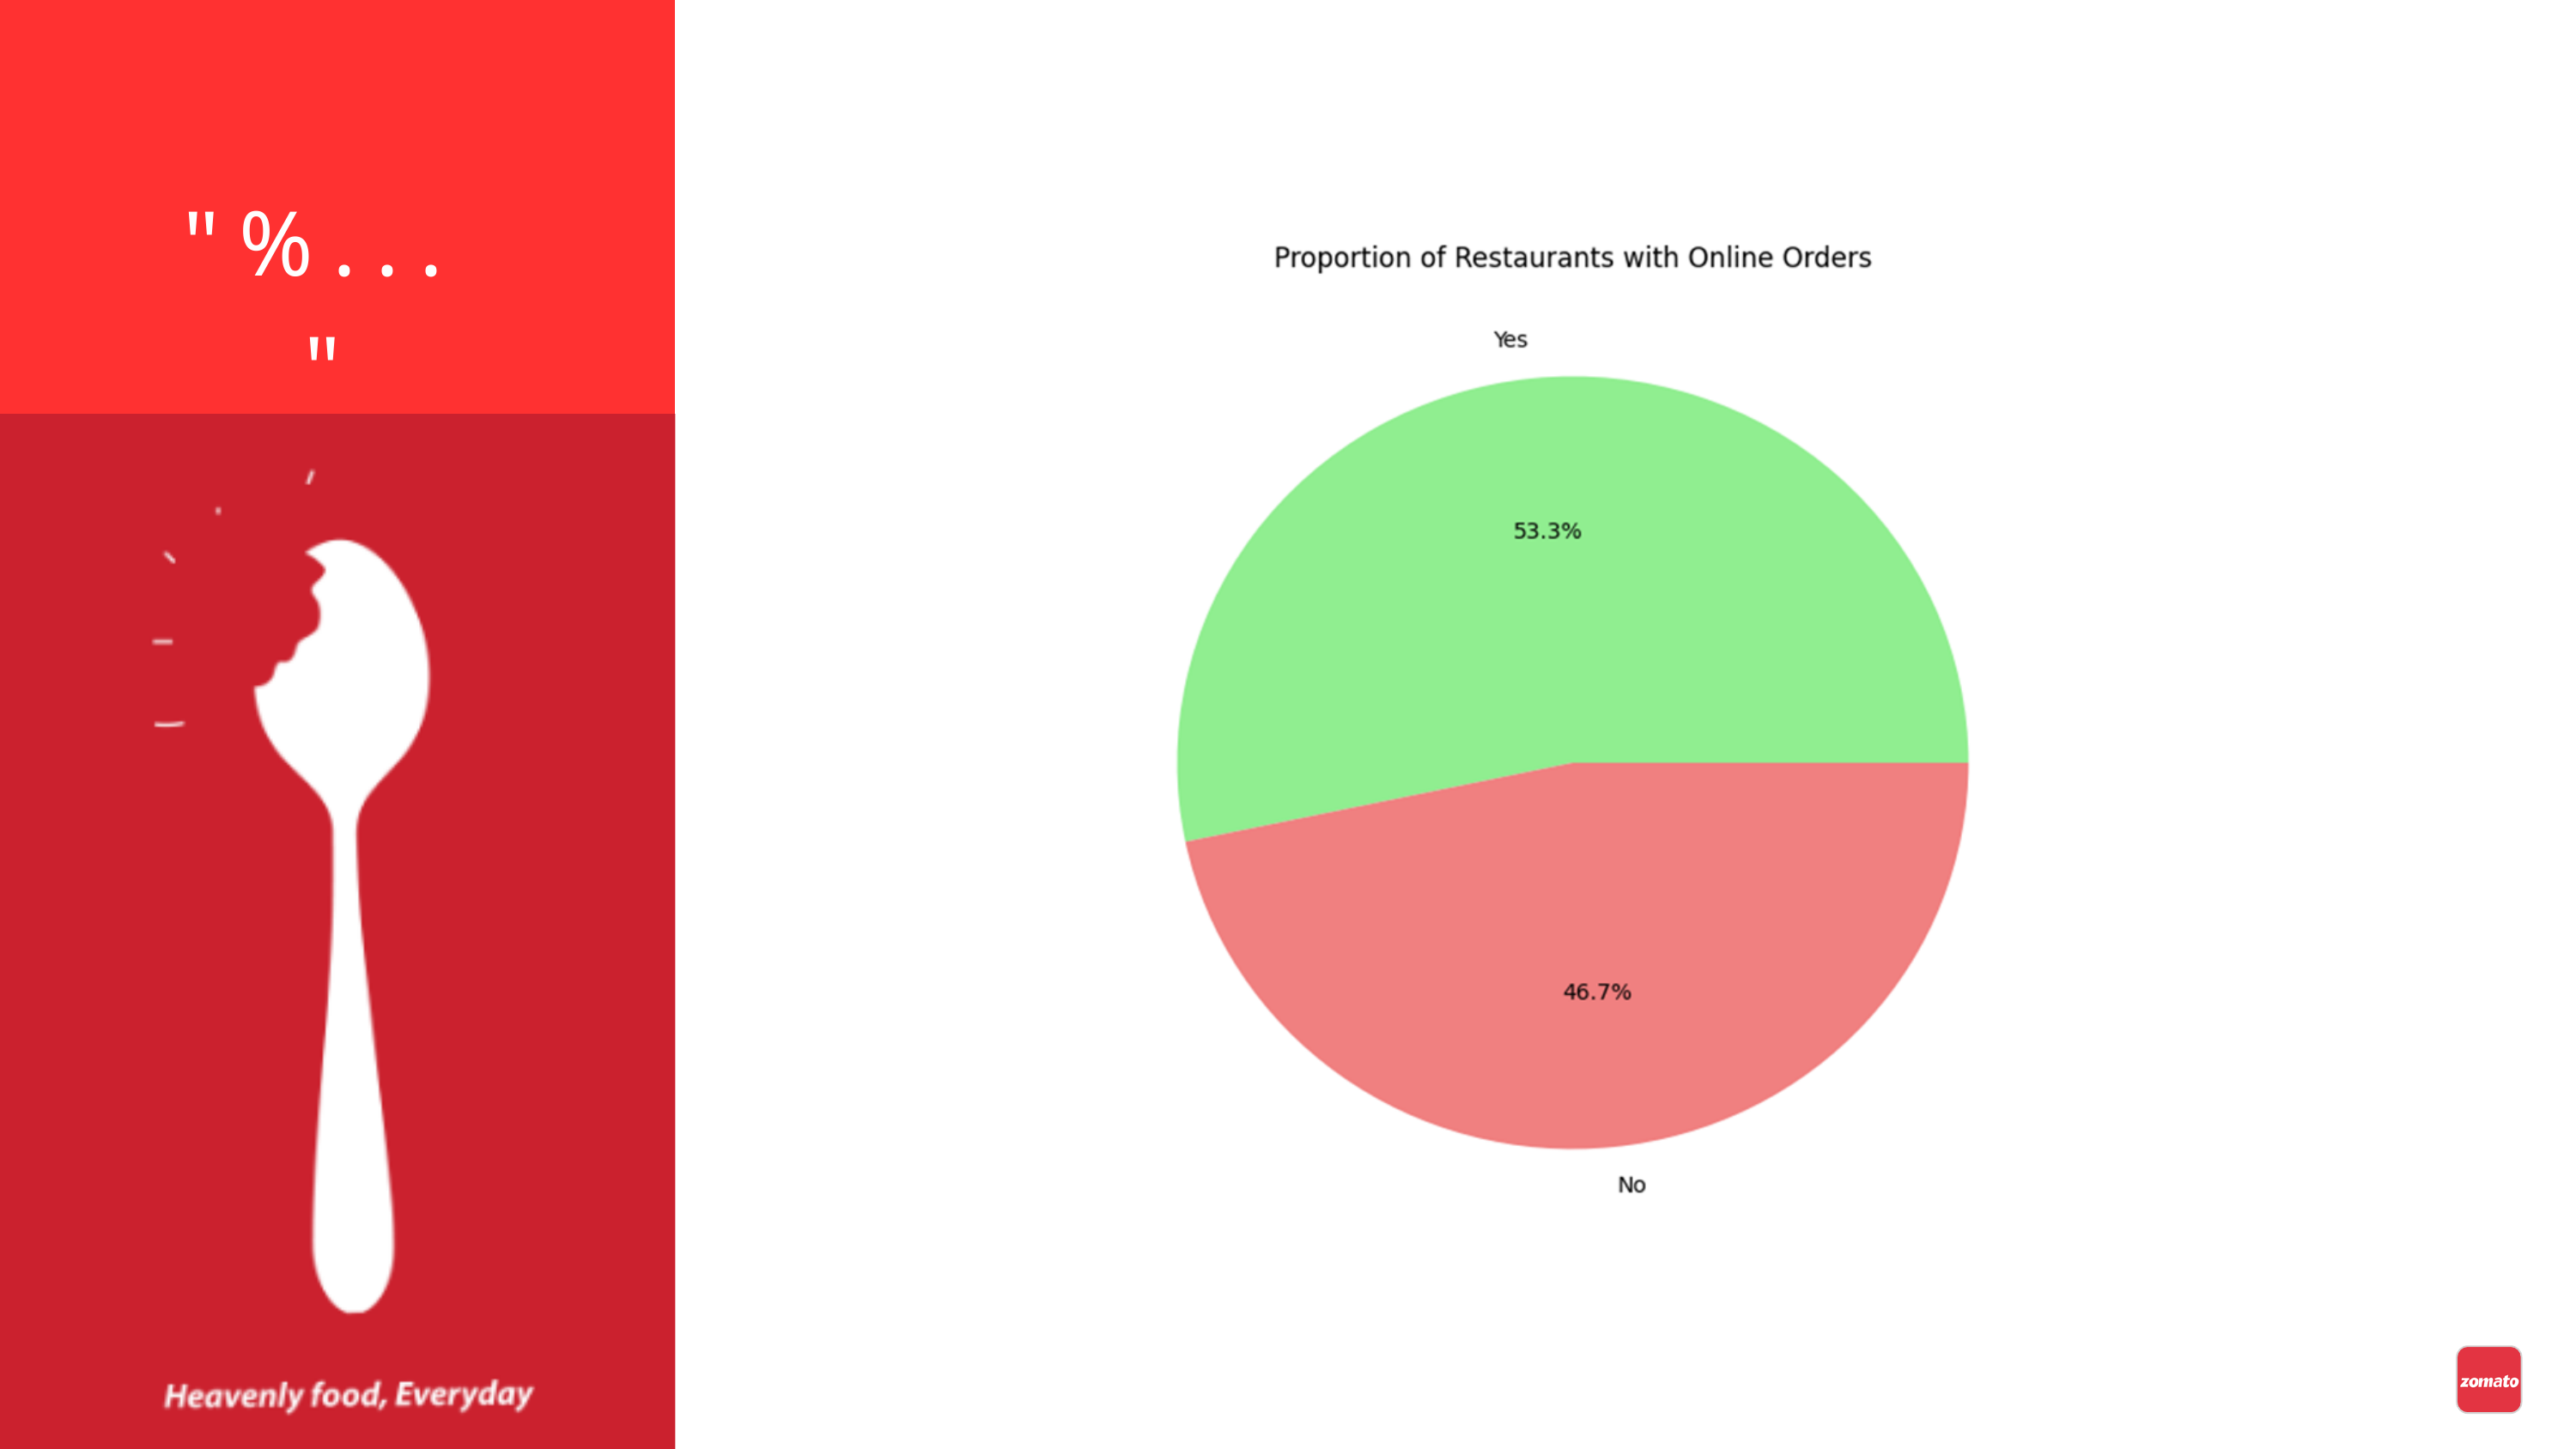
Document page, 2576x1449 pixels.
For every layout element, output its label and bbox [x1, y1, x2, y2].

text_box [2455, 1344, 2523, 1415]
text_box [1042, 236, 2096, 1232]
text_box [0, 0, 676, 1449]
